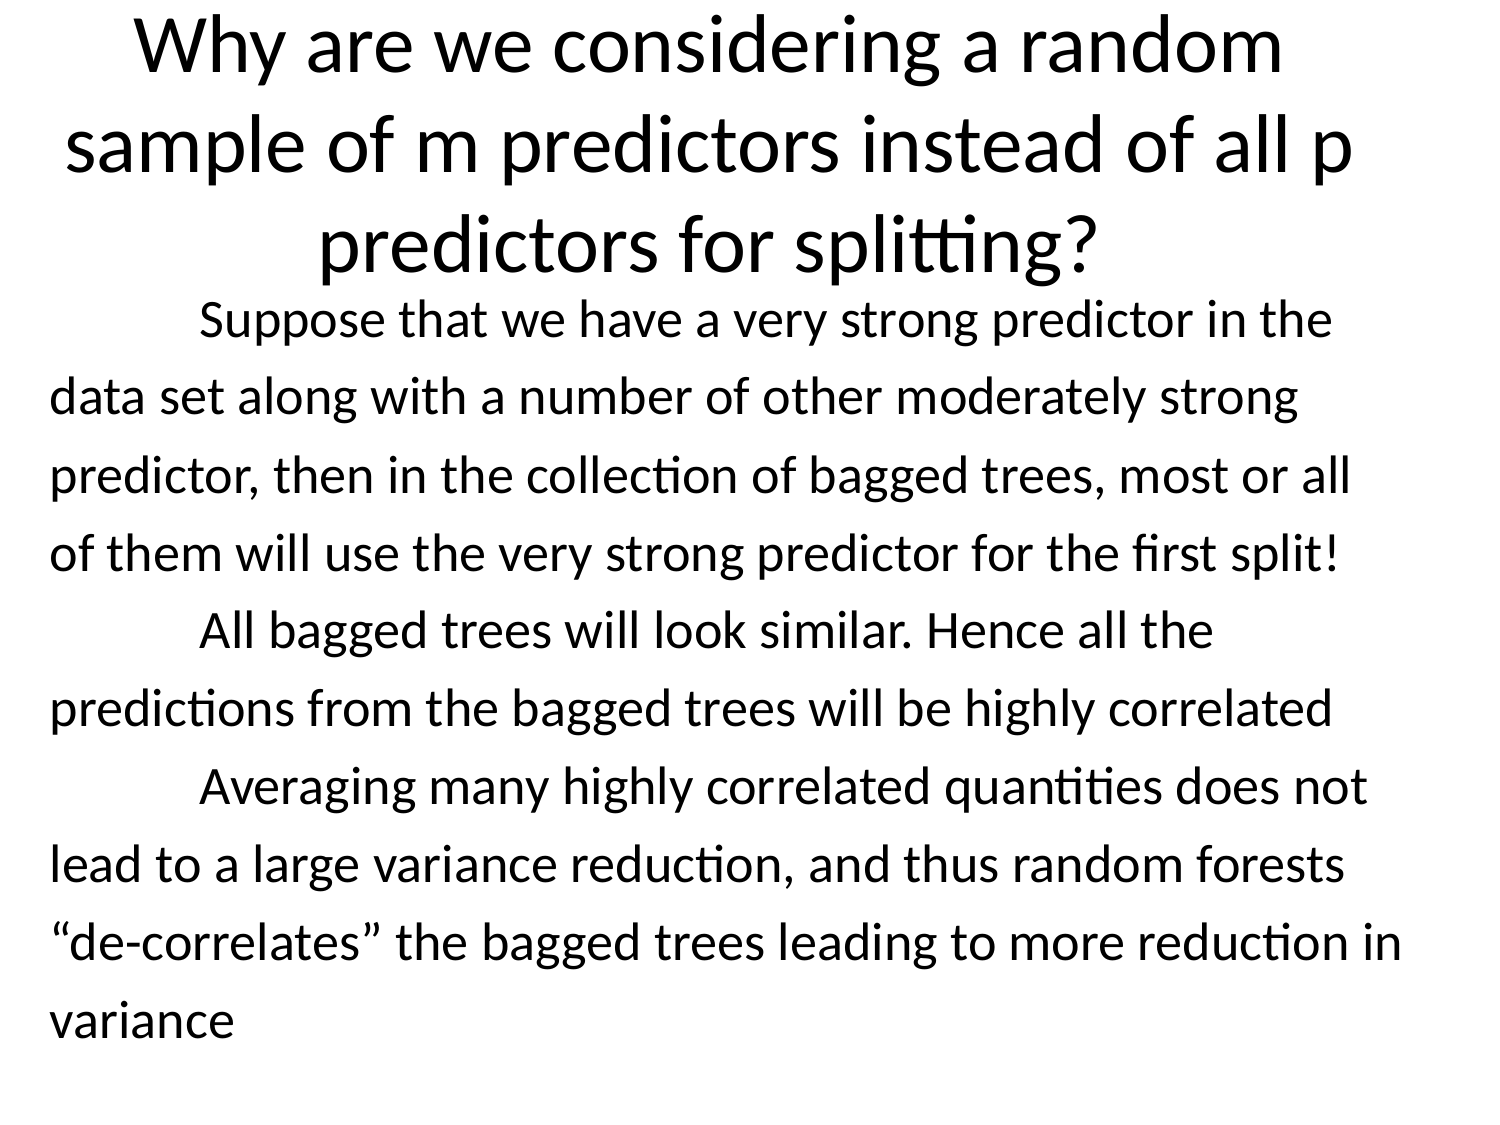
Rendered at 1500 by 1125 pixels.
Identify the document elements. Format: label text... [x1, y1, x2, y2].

list Suppose that we have a very strong predictor in the data set along with a number of other moderately strong predictor, then in the collection of bagged trees, most or all of them will use the very strong predictor for the first split! All bagged trees will look similar. Hence all the predictions from the bagged trees will be highly correlated Averaging many highly correlated quantities does not lead to a large variance reduction, and thus random forests “de-correlates” the bagged trees leading to more reduction in variance [34, 262, 1425, 1005]
title Why are we considering a random sample of m predictors instead of all p predictors for splitting? [34, 45, 1385, 233]
